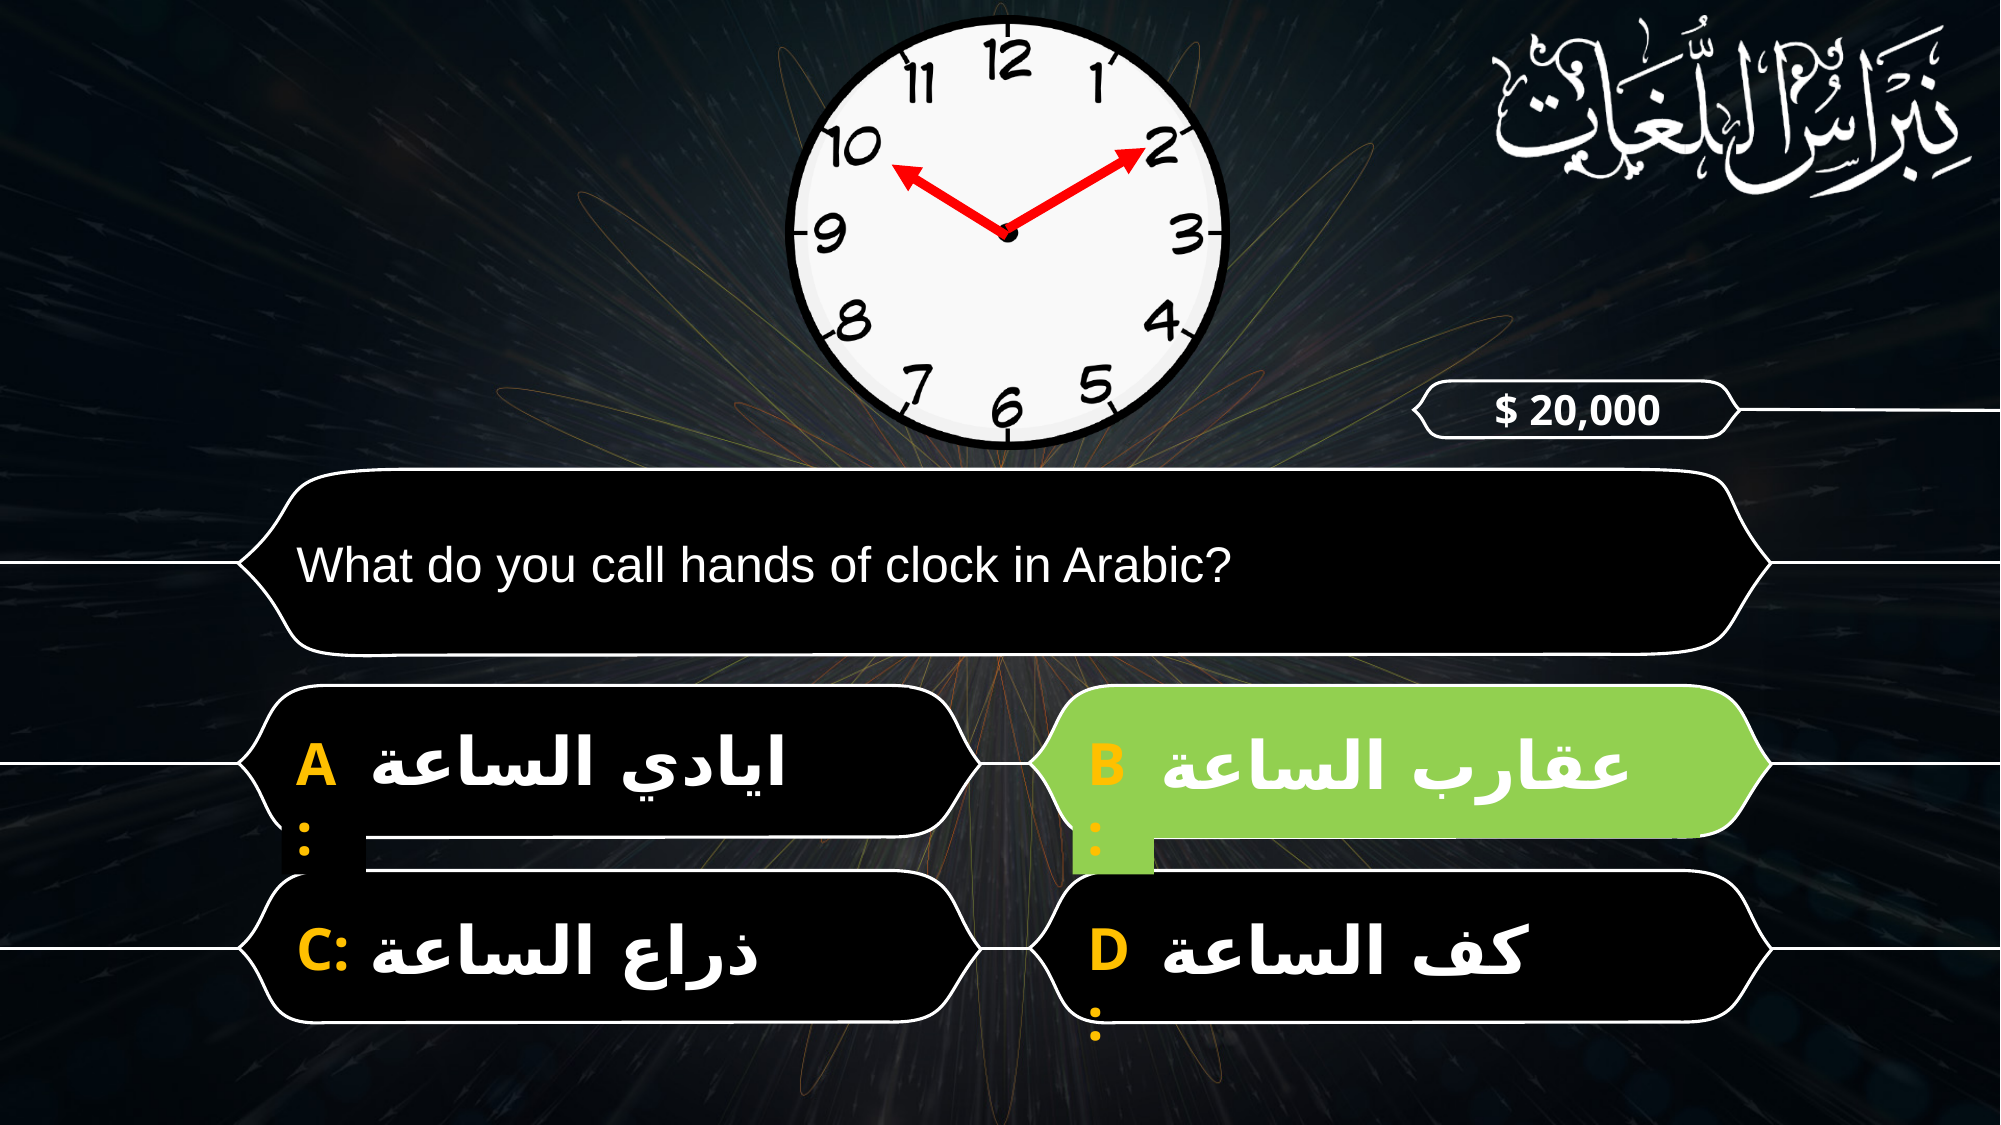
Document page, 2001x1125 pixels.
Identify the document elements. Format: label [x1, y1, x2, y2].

picture [0, 0, 2000, 469]
text_box [1029, 870, 1772, 1023]
picture [0, 656, 2000, 763]
text_box [0, 469, 2000, 656]
text_box [785, 15, 1230, 450]
picture [0, 764, 2000, 948]
text_box [238, 870, 981, 1023]
text_box [238, 685, 981, 838]
picture [0, 949, 2000, 1125]
text_box [1413, 380, 2000, 438]
text_box [1029, 685, 1772, 838]
